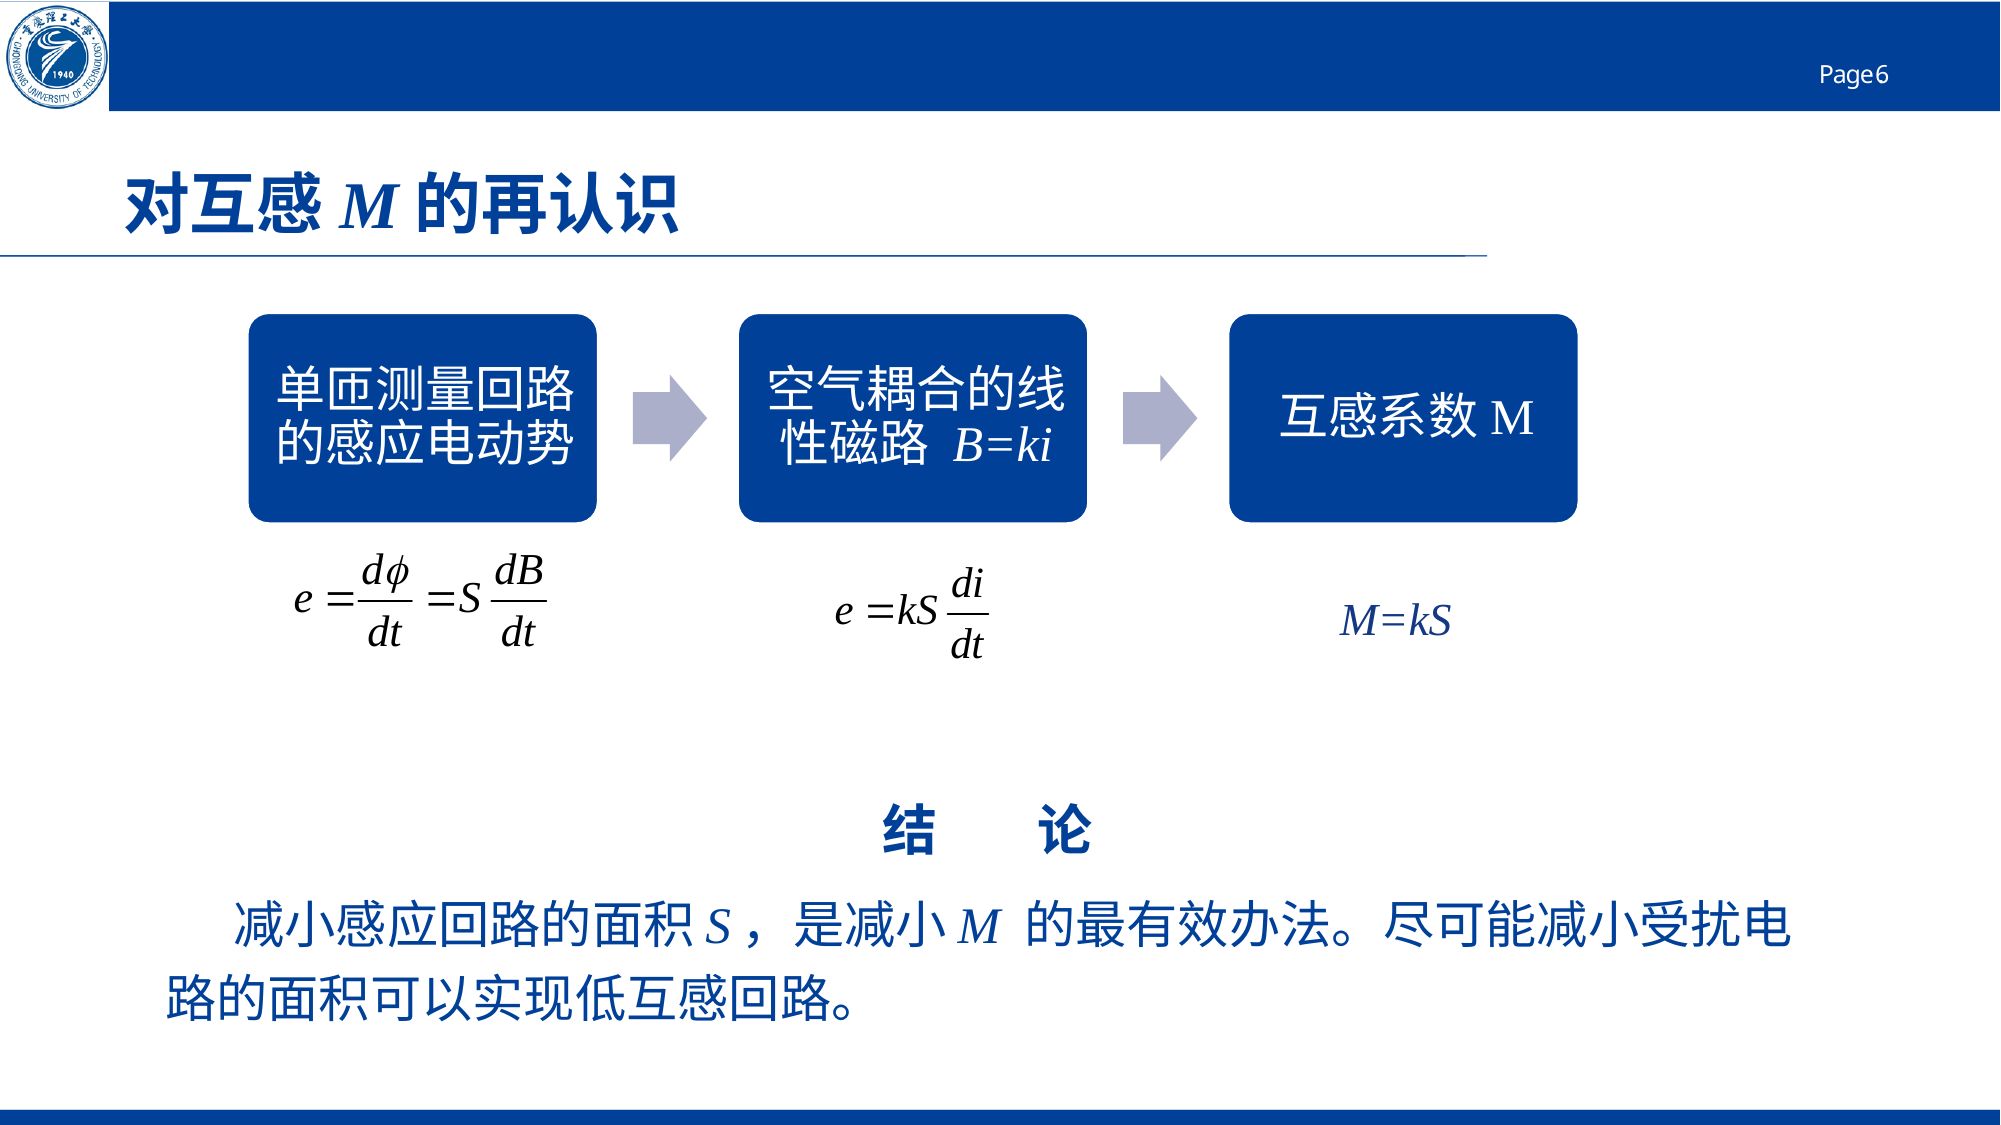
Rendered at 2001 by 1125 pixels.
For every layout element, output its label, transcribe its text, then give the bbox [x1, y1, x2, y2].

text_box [246, 236, 1580, 600]
title 对互感M的再认识 [108, 160, 1940, 255]
text_box [333, 208, 1000, 236]
text_box M=kS [1324, 600, 1550, 652]
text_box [828, 600, 998, 668]
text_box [287, 600, 557, 657]
text_box [519, 29, 1657, 143]
list 结 论 减小感应回路的面积S，是减小M 的最有效办法。尽可能减小受扰电路的面积可以实现低互感回路。 [150, 774, 1825, 1038]
picture [0, 2, 109, 112]
